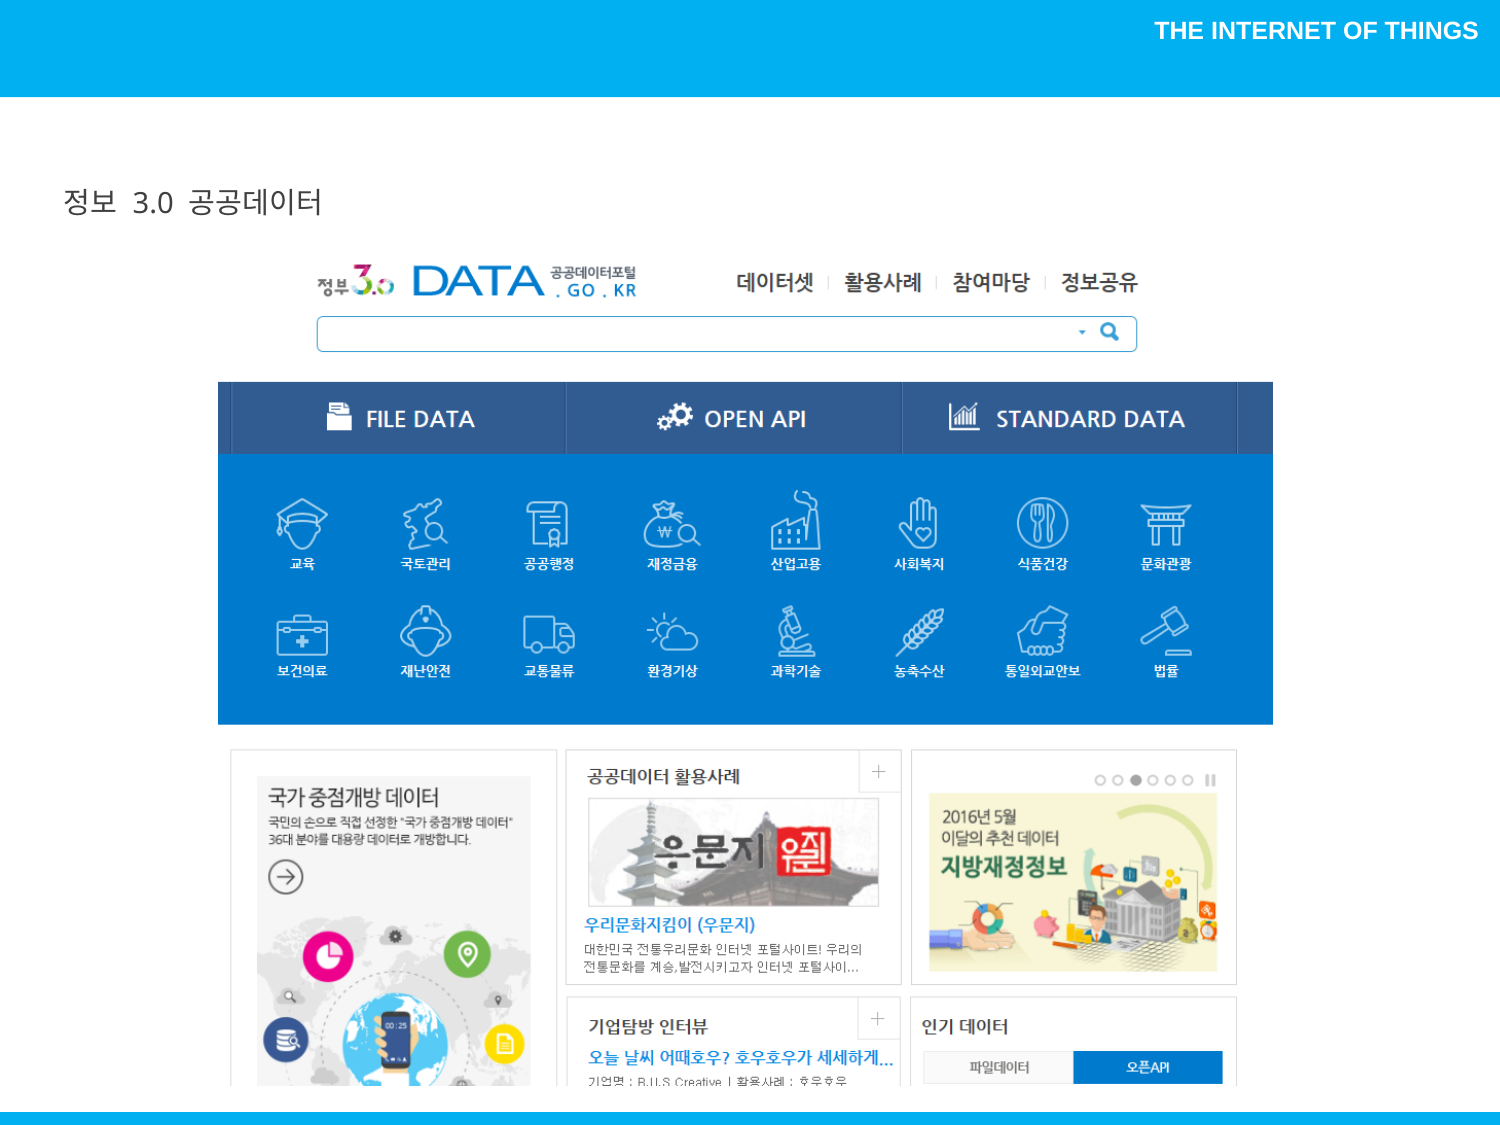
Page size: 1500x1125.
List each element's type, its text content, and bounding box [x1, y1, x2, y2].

text_box 정보 3.0 공공데이터 [48, 176, 339, 227]
text_box [0, 0, 1500, 75]
picture [218, 245, 1273, 1086]
